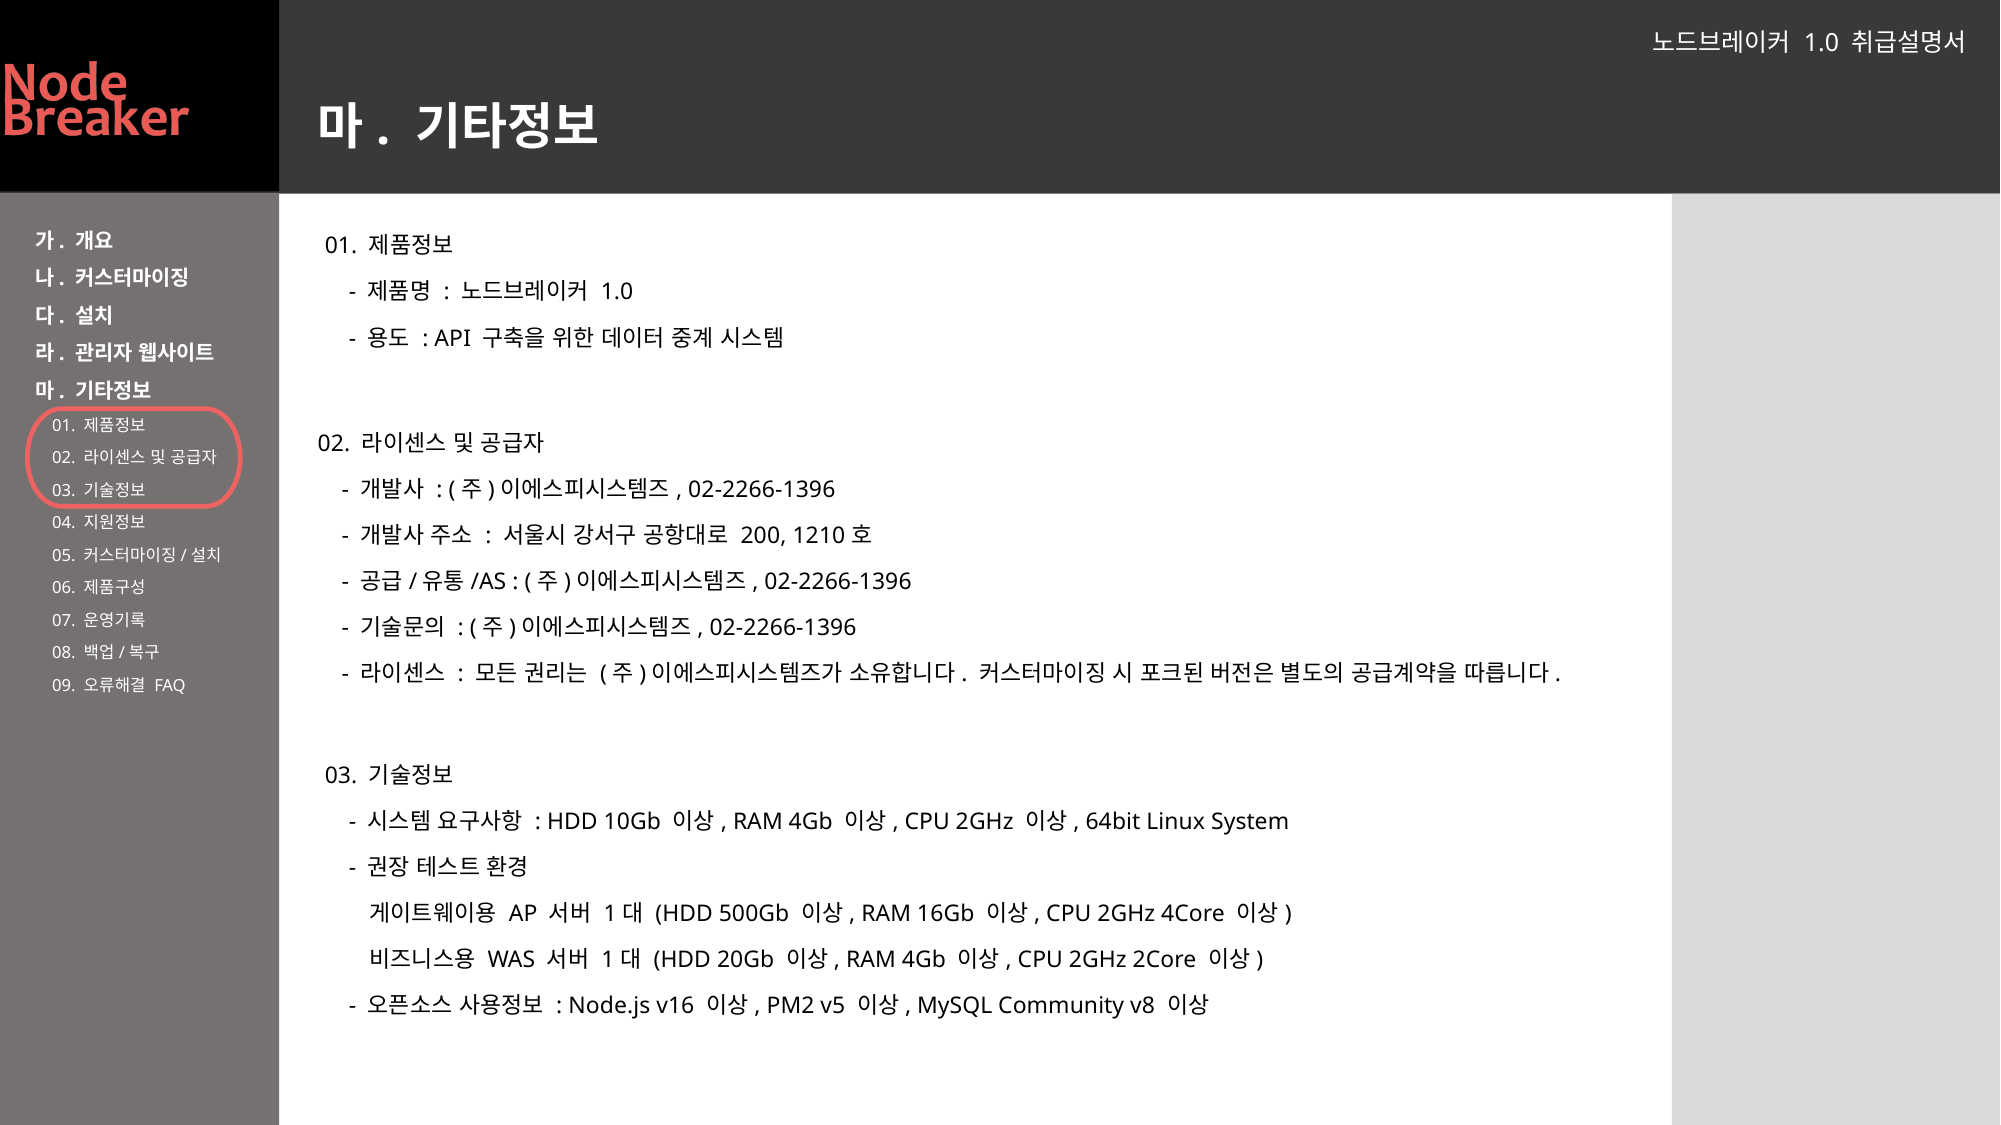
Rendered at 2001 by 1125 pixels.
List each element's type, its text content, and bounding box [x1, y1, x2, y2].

text_box [0, 0, 2000, 195]
text_box 01. 제품정보 - 제품명 : 노드브레이커 1.0 - 용도 : API 구축을 위한 데이터 중계 시스템 [310, 221, 1629, 450]
list 가. 개요 나. 커스터마이징 다. 설치 라. 관리자 웹사이트 마. 기타정보 01. 제품정보 02. 라이센스 및 공급자 03. 기술정보 04. 지원정보 05. 커스터마이징/설치 06. 제품구성 07. 운영기록 08. 백업/복구 09. 오류해결 FAQ [20, 219, 268, 983]
text_box [26, 407, 242, 508]
title 마. 기타정보 [302, 80, 2000, 178]
text_box [1671, 193, 2000, 1125]
text_box 02. 라이센스 및 공급자 - 개발사 : (주)이에스피시스템즈, 02-2266-1396 - 개발사 주소 : 서울시 강서구 공항대로 200, 1210호 - 공급/유통/AS : (주)이에스피시스템즈, 02-2266-1396 - 기술문의 : (주)이에스피시스템즈, 02-2266-1396 - 라이센스 : 모든 권리는 (주)이에스피시스템즈가 소유합니다. 커스터마이징 시 포크된 버전은 별도의 공급계약을 따릅니다. [302, 418, 1622, 923]
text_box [0, 0, 280, 192]
text_box [0, 193, 280, 1125]
text_box 노드브레이커 1.0 취급설명서 [1403, 20, 1982, 67]
text_box 03. 기술정보 - 시스템 요구사항 : HDD 10Gb 이상, RAM 4Gb 이상, CPU 2GHz 이상, 64bit Linux System - 권장 테스트 환경 게이트웨이용 AP 서버 1대 (HDD 500Gb 이상, RAM 16Gb 이상, CPU 2GHz 4Core 이상) 비즈니스용 WAS 서버 1대 (HDD 20Gb 이상, RAM 4Gb 이상, CPU 2GHz 2Core 이상) - 오픈소스 사용정보 : Node.js v16 이상, PM2 v5 이상, MySQL Community v8 이상 [310, 751, 1629, 1125]
